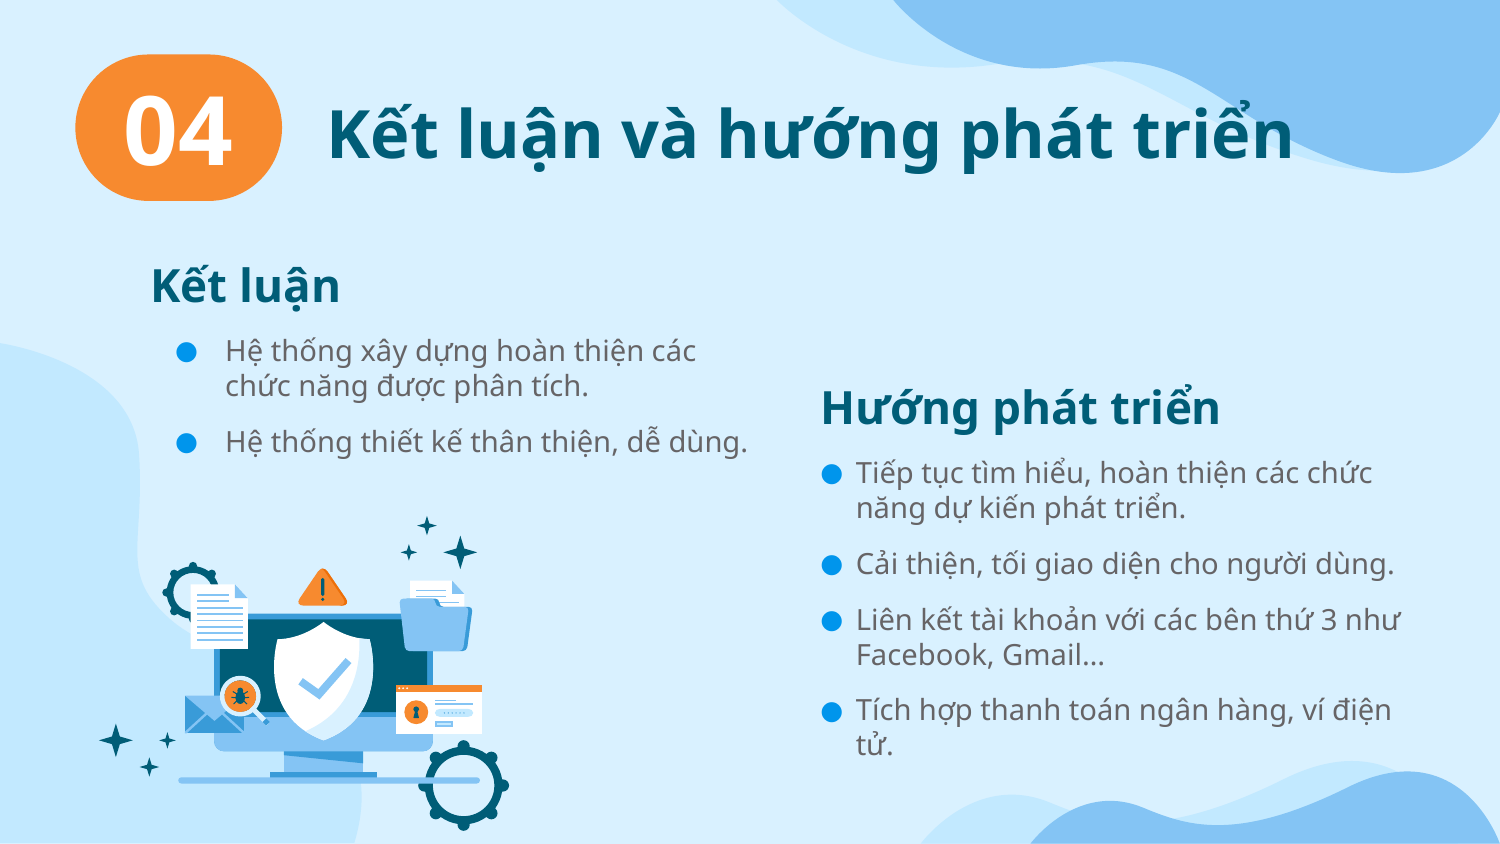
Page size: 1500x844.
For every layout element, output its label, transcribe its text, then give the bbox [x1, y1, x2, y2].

title Kết luận và hướng phát triển [282, 77, 1340, 218]
title 04 [75, 54, 283, 201]
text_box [98, 515, 510, 831]
text_box Kết luận Hệ thống xây dựng hoàn thiện các chức năng được phân tích. Hệ thống thiết kế thân thiện, dễ dùng. [135, 213, 768, 517]
text_box Hướng phát triển Tiếp tục tìm hiểu, hoàn thiện các chức năng dự kiến phát triển. Cải thiện, tối giao diện cho người dùng. Liên kết tài khoản với các bên thứ 3 như Facebook, Gmail… Tích hợp thanh toán ngân hàng, ví điện tử. [805, 335, 1438, 766]
